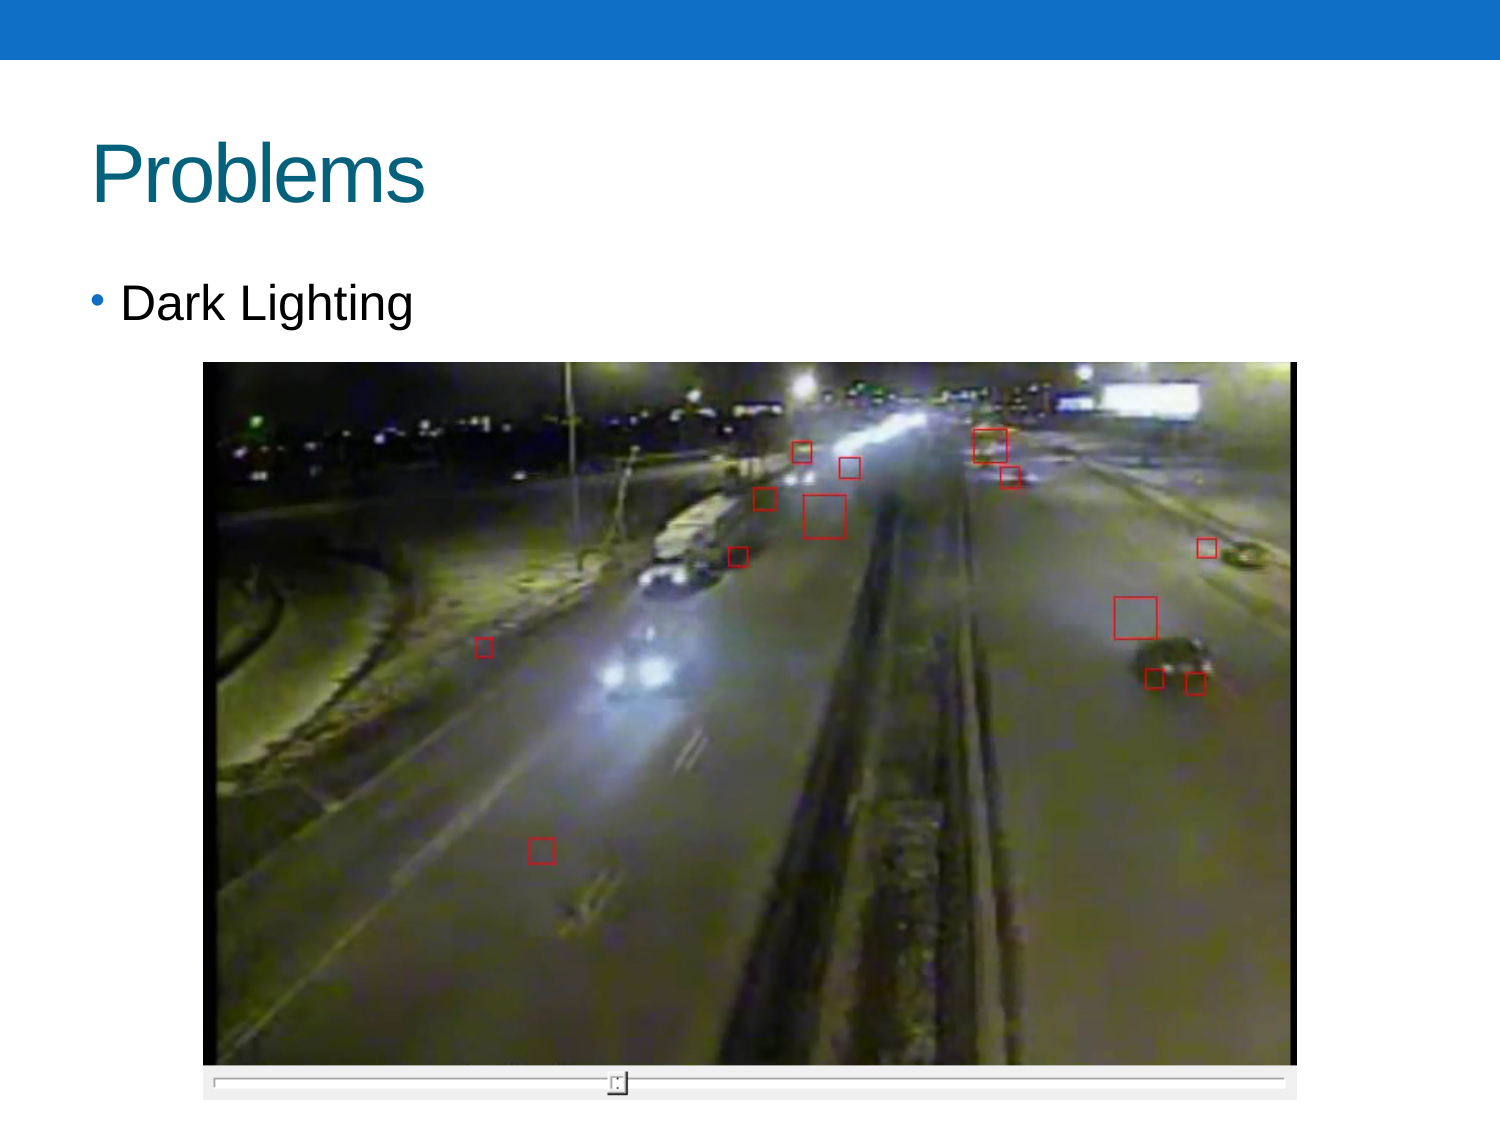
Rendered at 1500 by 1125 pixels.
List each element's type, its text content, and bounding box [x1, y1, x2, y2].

title Problems [75, 87, 1425, 250]
list Dark Lighting [75, 262, 1425, 1063]
picture [202, 362, 1298, 1101]
